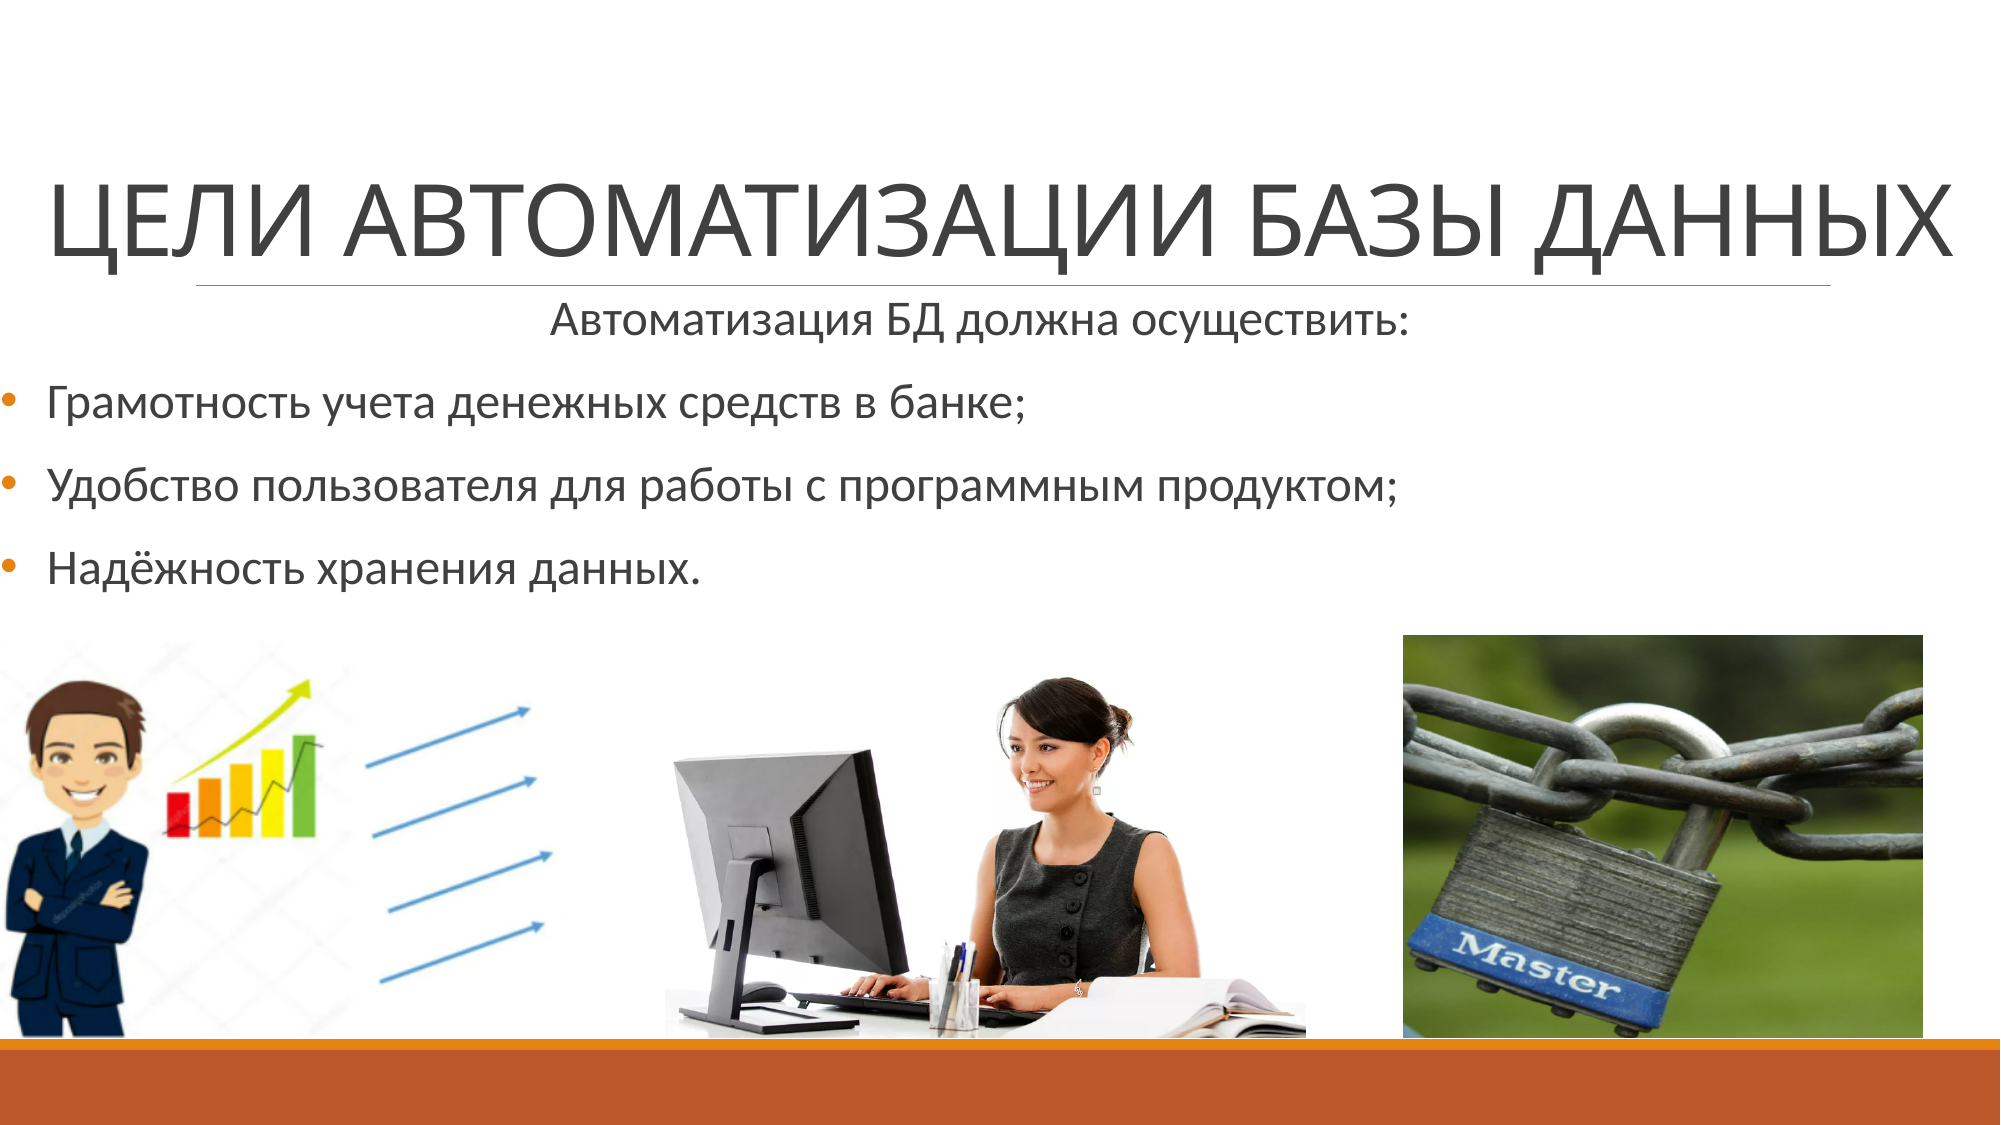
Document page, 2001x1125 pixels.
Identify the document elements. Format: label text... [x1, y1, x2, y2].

picture [0, 635, 569, 1039]
list Автоматизация БД должна осуществить: Грамотность учета денежных средств в банке; Удобство пользователя для работы с программным продуктом; Надёжность хранения данных. [0, 284, 2000, 1125]
picture [1403, 635, 1923, 1038]
title ЦЕЛИ АВТОМАТИЗАЦИИ БАЗЫ ДАННЫХ [0, 0, 2000, 284]
picture [665, 635, 1306, 1038]
